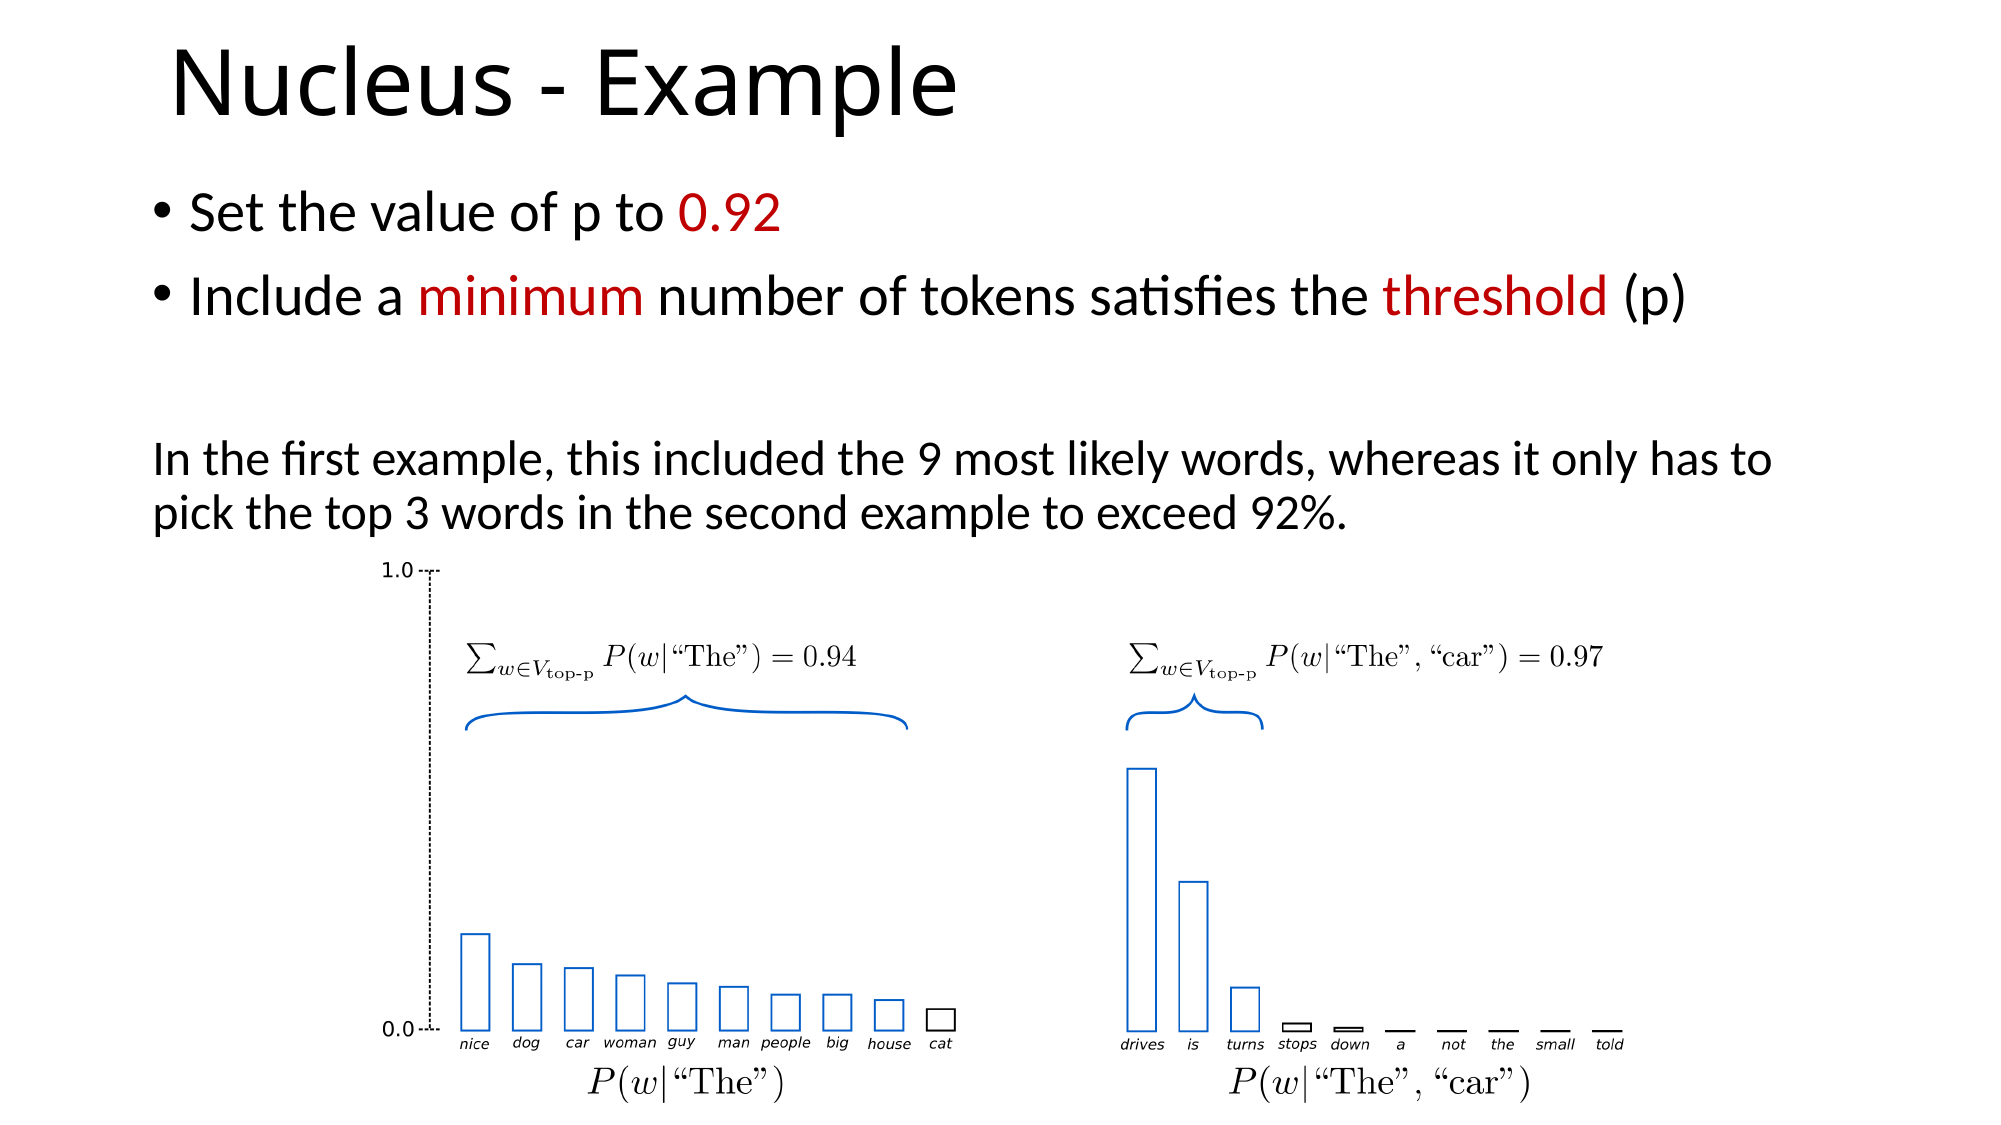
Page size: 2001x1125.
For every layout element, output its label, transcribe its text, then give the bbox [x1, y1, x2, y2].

title Nucleus - Example [153, 48, 1374, 125]
list Set the value of p to 0.92 Include a minimum number of tokens satisfies the threshold (p) In the first example, this included the 9 most likely words, whereas it only has to pick the top 3 words in the second example to exceed 92%. [137, 173, 1880, 477]
picture [383, 562, 1624, 1103]
